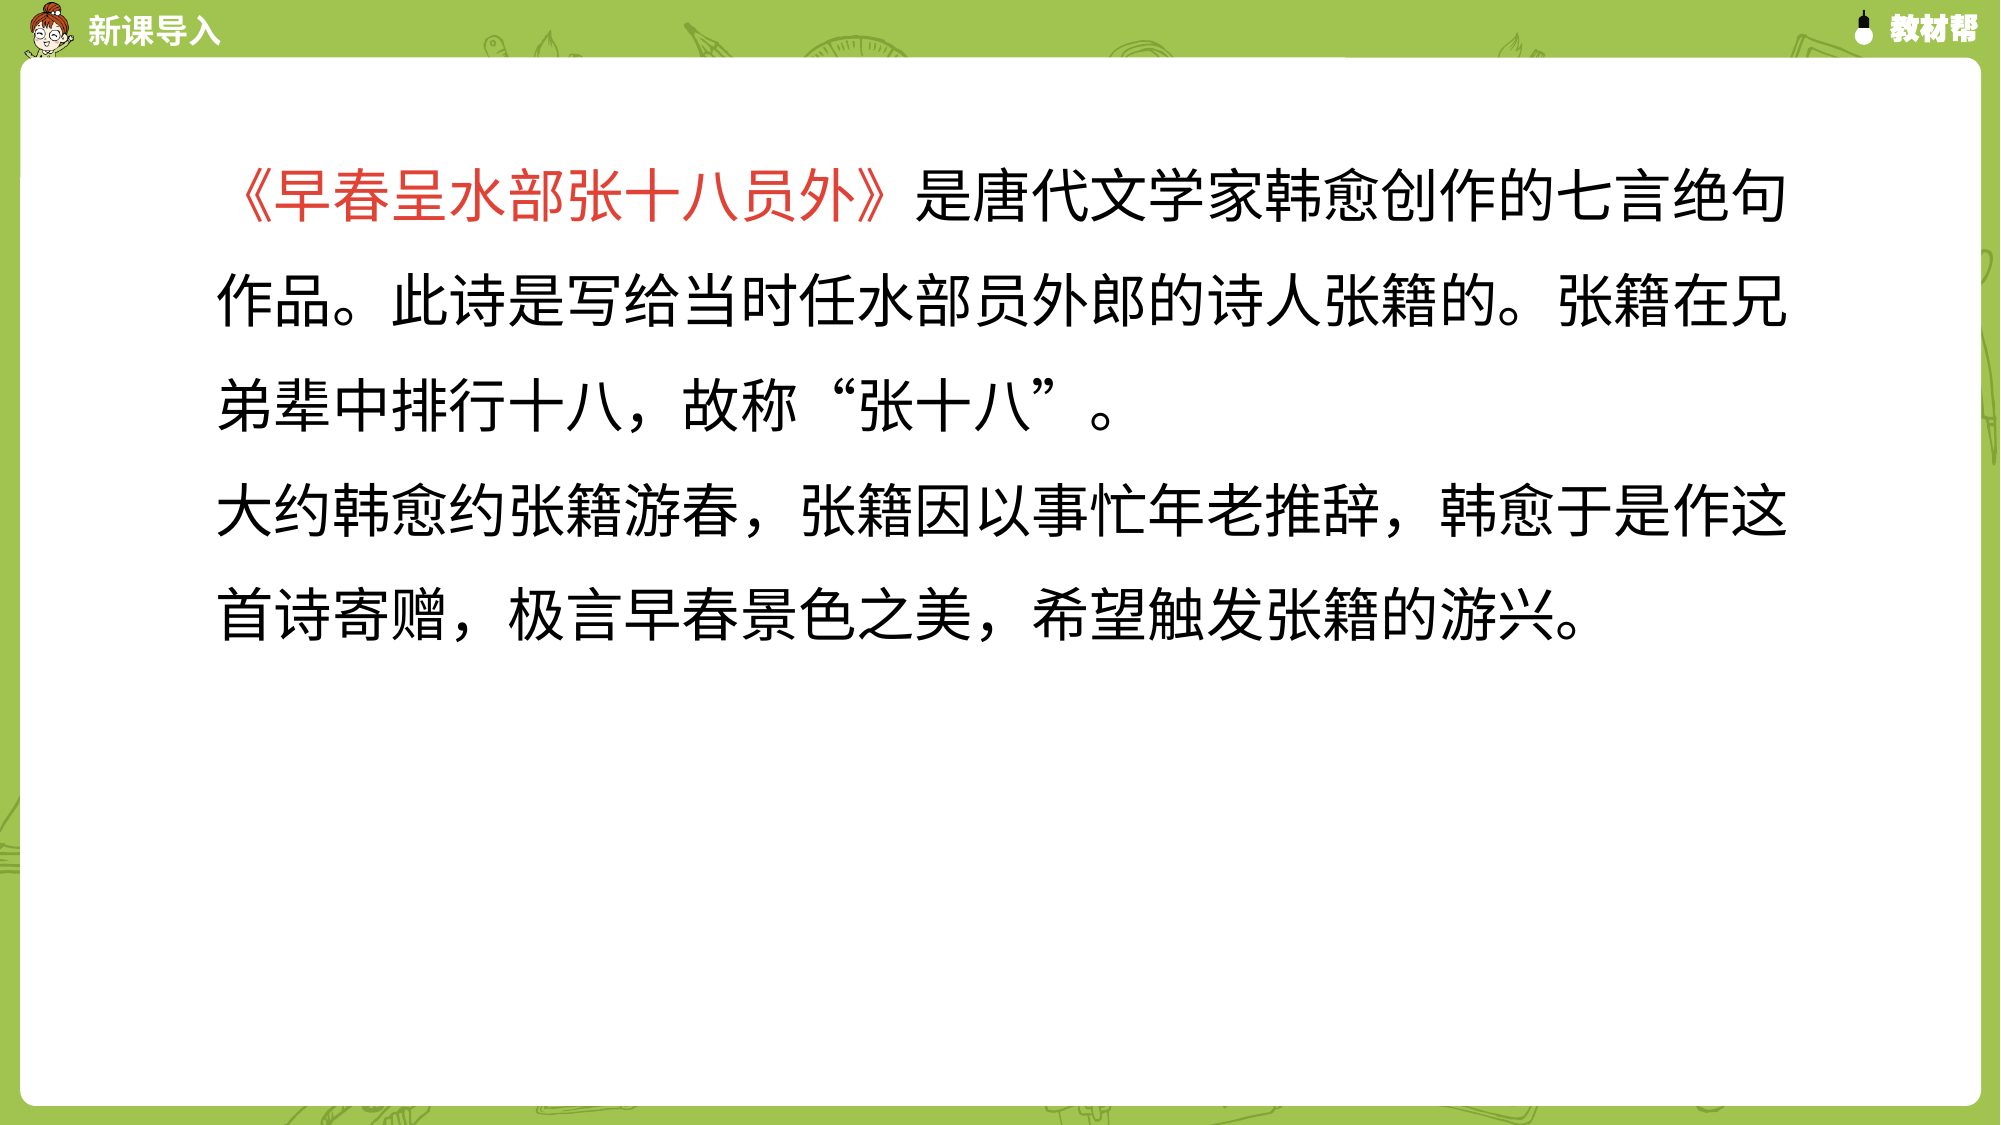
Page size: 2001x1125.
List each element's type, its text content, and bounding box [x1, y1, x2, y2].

list 《早春呈水部张十八员外》是唐代文学家韩愈创作的七言绝句作品。此诗是写给当时任水部员外郎的诗人张籍的。张籍在兄弟辈中排行十八，故称“张十八”。 大约韩愈约张籍游春，张籍因以事忙年老推辞，韩愈于是作这首诗寄赠，极言早春景色之美，希望触发张籍的游兴。 [200, 117, 1809, 980]
picture [24, 2, 74, 61]
